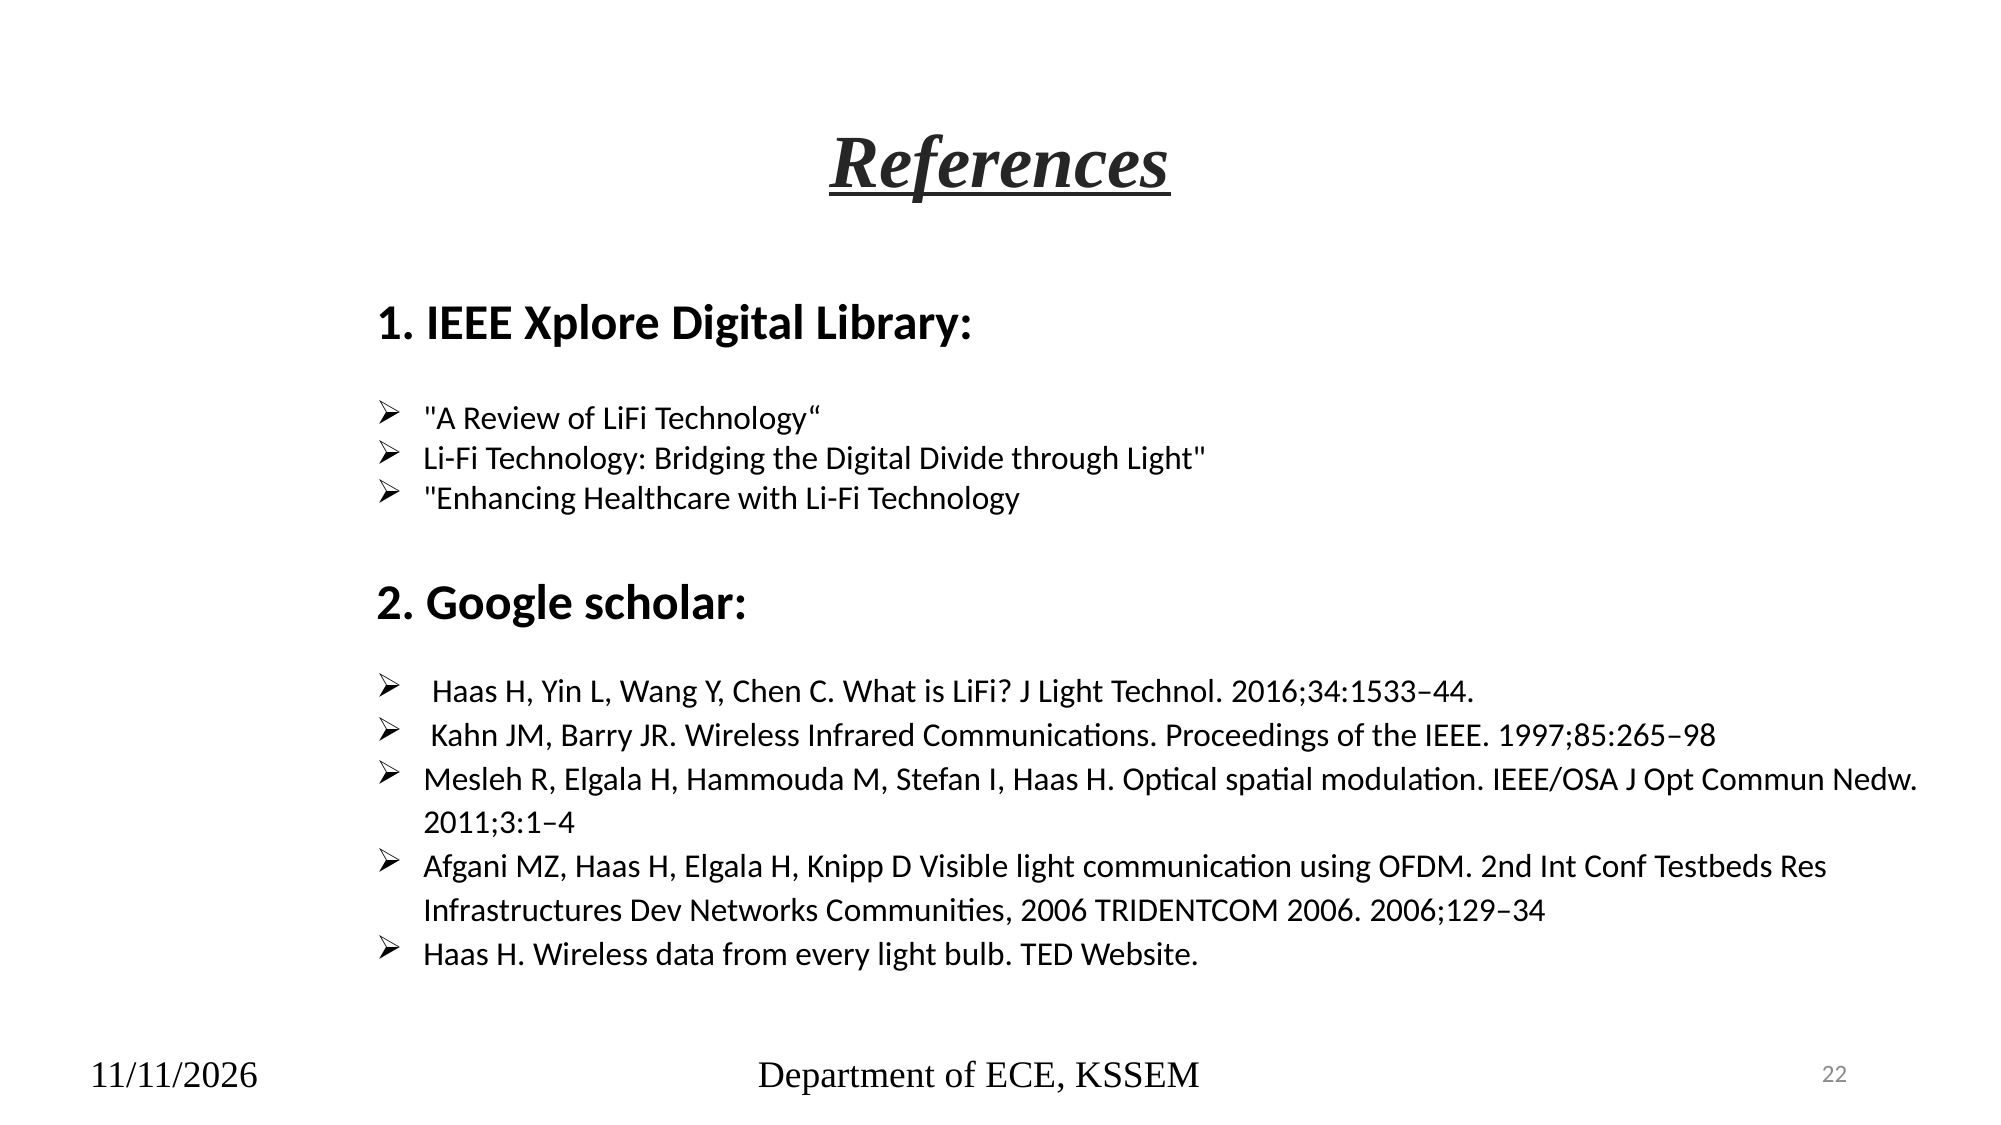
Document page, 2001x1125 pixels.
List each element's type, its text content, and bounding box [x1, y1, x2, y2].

footer Department of ECE, KSSEM [741, 1042, 1217, 1103]
slide_number 22 [1412, 1042, 1863, 1103]
text_box Haas H, Yin L, Wang Y, Chen C. What is LiFi? J Light Technol. 2016;34:1533–44. Kahn JM, Barry JR. Wireless Infrared Communications. Proceedings of the IEEE. 1997;85:265–98 Mesleh R, Elgala H, Hammouda M, Stefan I, Haas H. Optical spatial modulation. IEEE/OSA J Opt Commun Nedw. 2011;3:1–4 Afgani MZ, Haas H, Elgala H, Knipp D Visible light communication using OFDM. 2nd Int Conf Testbeds Res Infrastructures Dev Networks Communities, 2006 TRIDENTCOM 2006. 2006;129–34 Haas H. Wireless data from every light bulb. TED Website. [361, 658, 1977, 980]
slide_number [75, 1042, 425, 1103]
text_box References [362, 105, 1638, 252]
text_box 2. Google scholar: [361, 562, 1362, 638]
text_box 1. IEEE Xplore Digital Library: [361, 282, 1104, 358]
text_box "A Review of LiFi Technology“ Li-Fi Technology: Bridging the Digital Divide through Light" "Enhancing Healthcare with Li-Fi Technology [361, 388, 1649, 569]
